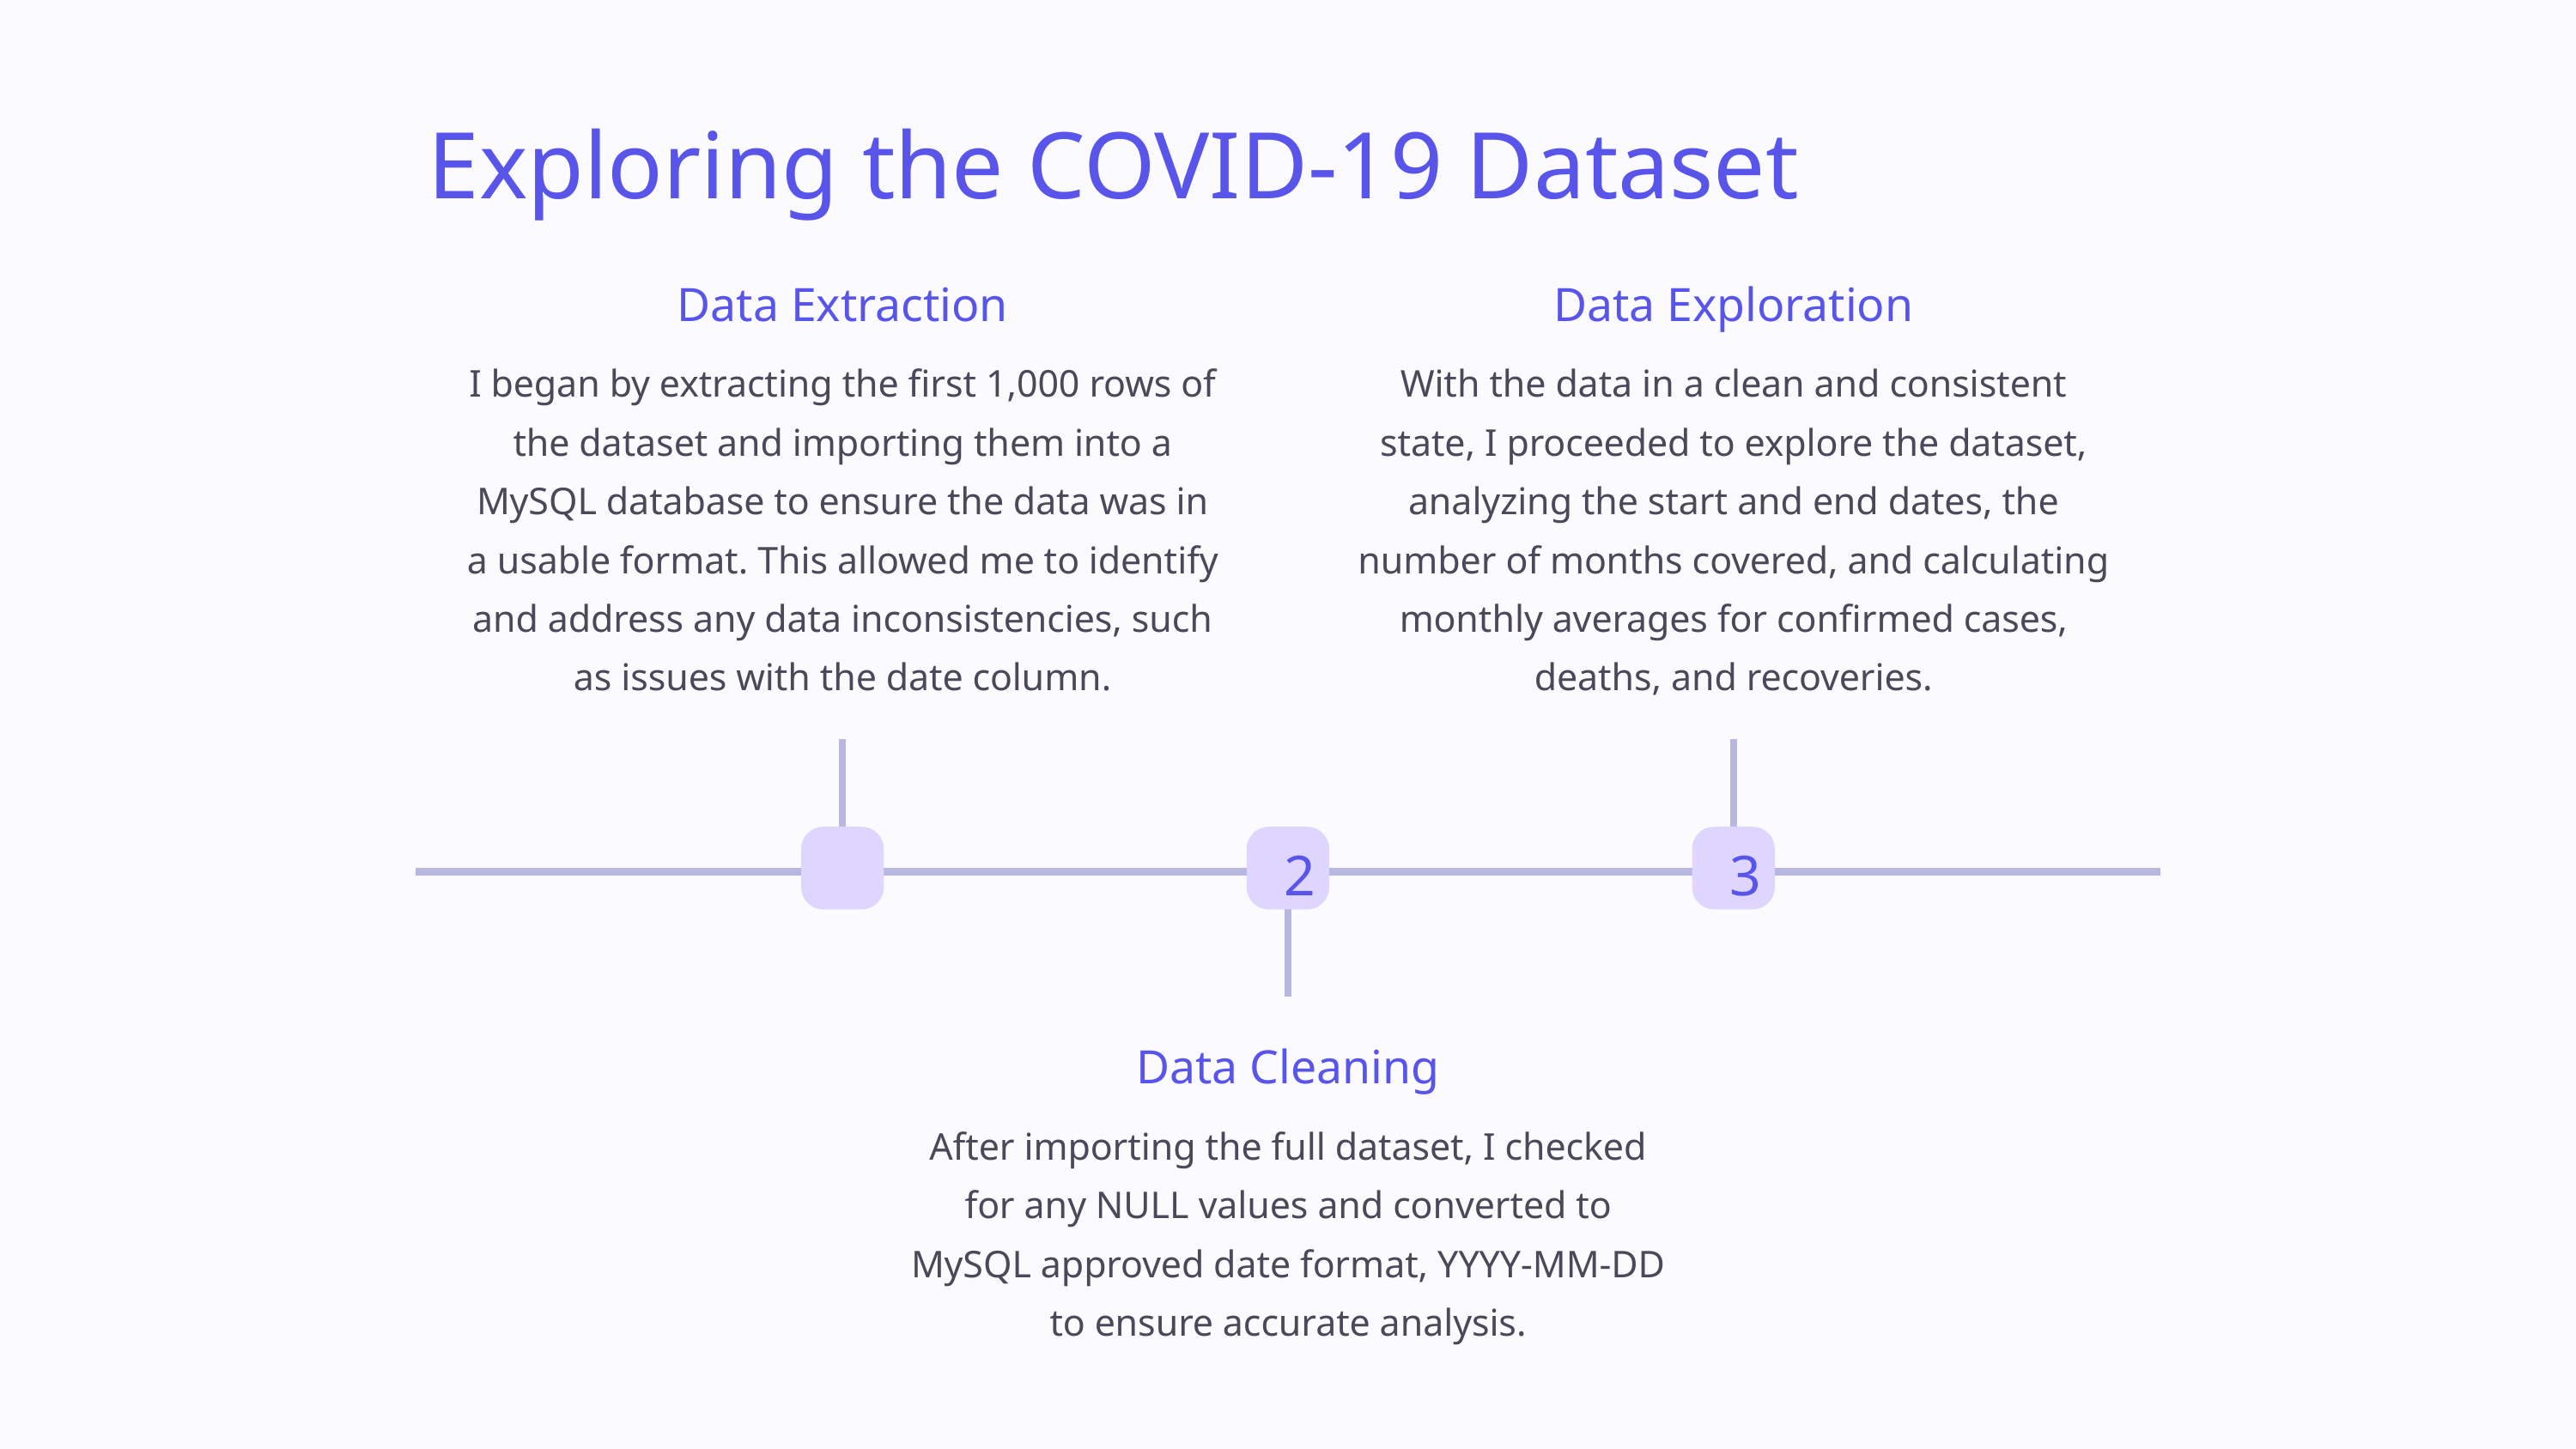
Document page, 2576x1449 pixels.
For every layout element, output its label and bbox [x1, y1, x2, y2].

text_box [1284, 917, 1292, 997]
text_box [1781, 868, 2161, 876]
text_box [888, 868, 1242, 876]
text_box [1334, 868, 1687, 876]
text_box [800, 826, 884, 910]
text_box [1246, 826, 1330, 910]
text_box [415, 868, 796, 876]
text_box [0, 0, 2576, 1449]
text_box [838, 739, 847, 825]
text_box [1692, 826, 1776, 910]
text_box [1729, 739, 1738, 825]
